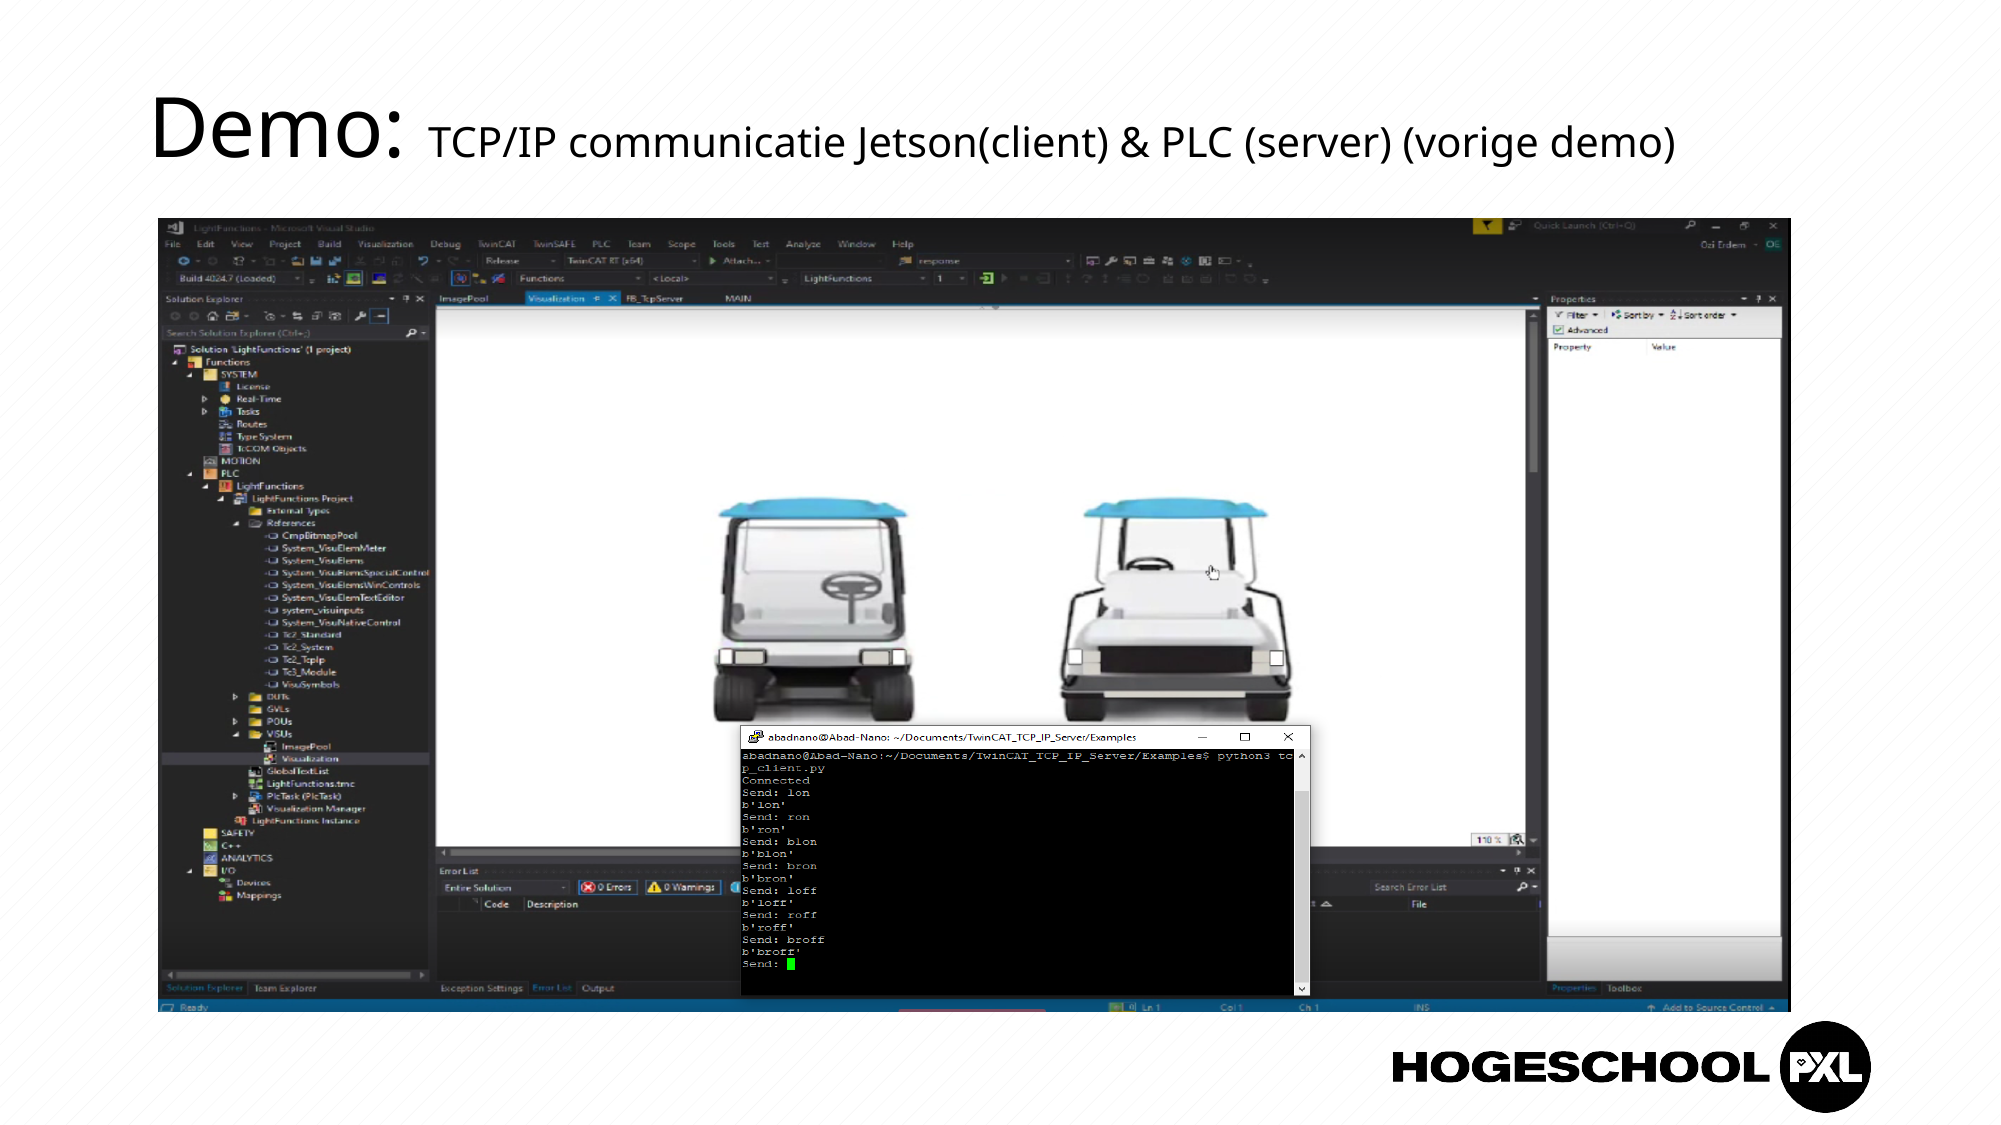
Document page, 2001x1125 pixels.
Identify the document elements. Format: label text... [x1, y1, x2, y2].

title Demo: TCP/IP communicatie Jetson(client) & PLC (server) (vorige demo) [133, 21, 1859, 240]
picture [158, 218, 1880, 1125]
